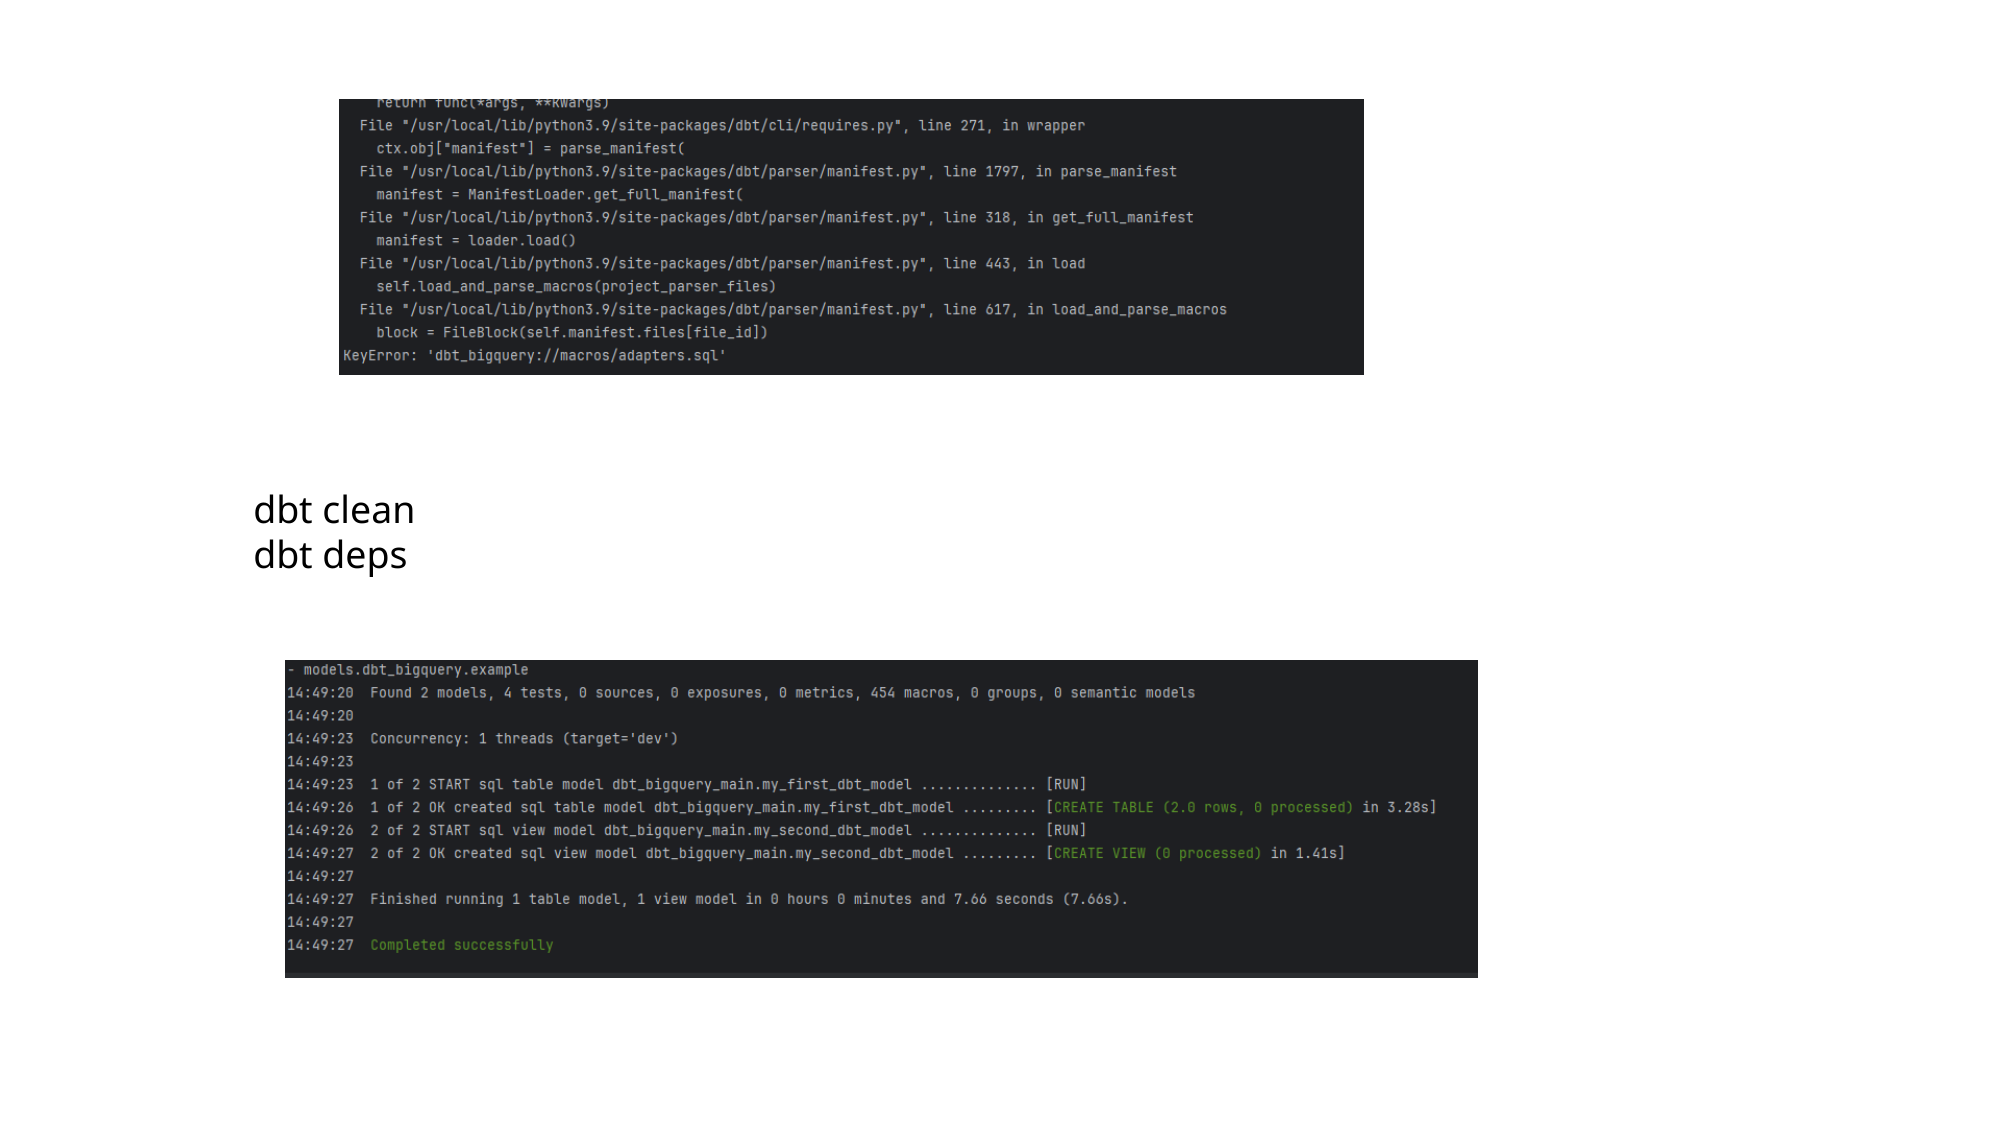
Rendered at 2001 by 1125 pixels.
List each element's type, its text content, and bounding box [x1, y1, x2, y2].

text_box dbt clean dbt deps [238, 433, 1017, 629]
picture [338, 98, 1364, 376]
picture [284, 659, 1479, 979]
